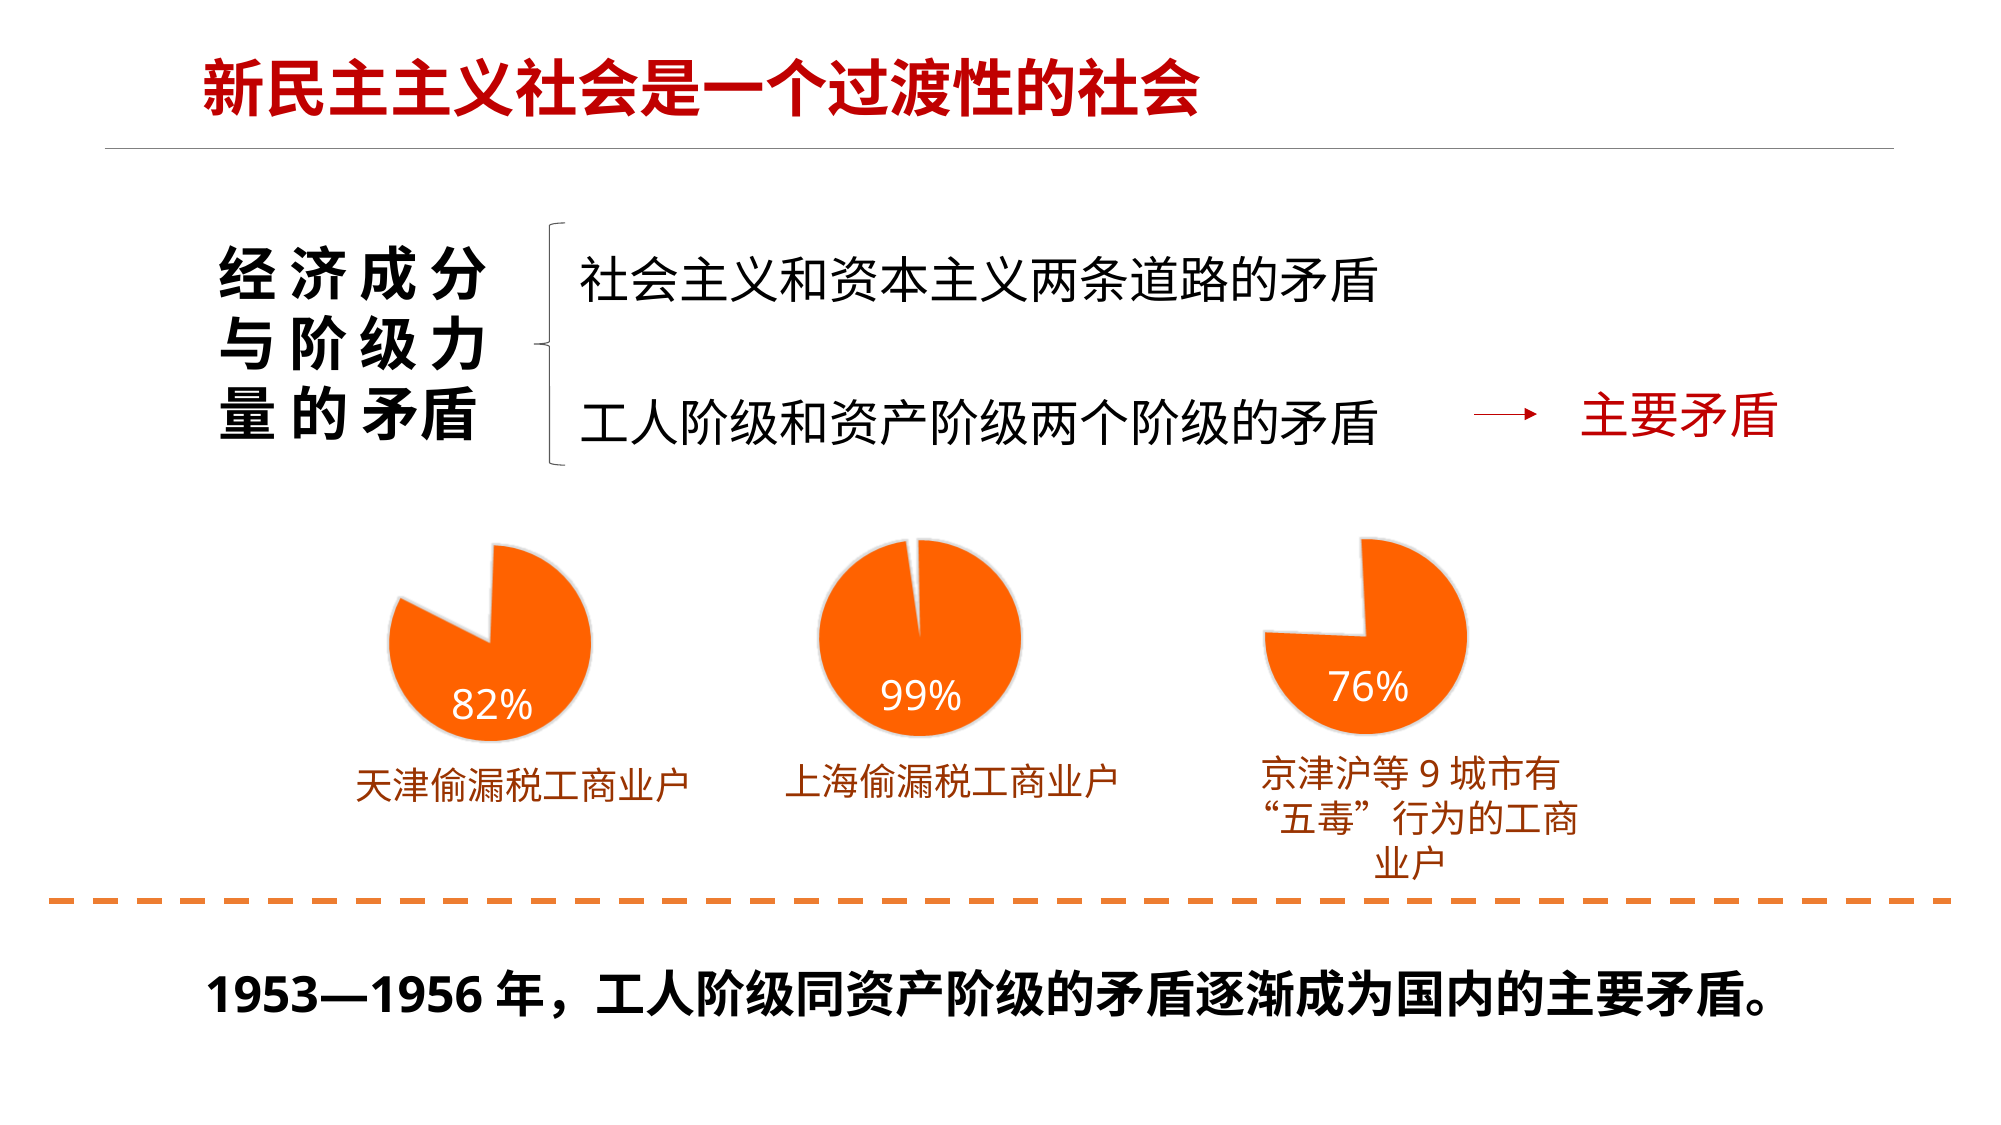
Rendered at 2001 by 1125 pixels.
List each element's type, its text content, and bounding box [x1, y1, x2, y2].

text_box 主要矛盾 [1564, 376, 1852, 451]
text_box 京津沪等9城市有“五毒”行为的工商业户 [1212, 742, 1610, 893]
text_box 经济成分与阶级力量 的 矛盾 [204, 229, 503, 455]
text_box 新民主主义社会是一个过渡性的社会 [188, 41, 1599, 132]
text_box [533, 222, 566, 466]
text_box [1260, 534, 1472, 739]
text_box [384, 540, 596, 746]
text_box 工人阶级和资产阶级两个阶级的矛盾 [566, 384, 1472, 459]
text_box 社会主义和资本主义两条道路的矛盾 [566, 241, 1450, 316]
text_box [814, 535, 1026, 741]
text_box 1953—1956年，工人阶级同资产阶级的矛盾逐渐成为国内的主要矛盾。 [147, 942, 1853, 1030]
text_box 上海偷漏税工商业户 [769, 750, 1137, 810]
text_box 天津偷漏税工商业户 [340, 754, 708, 815]
